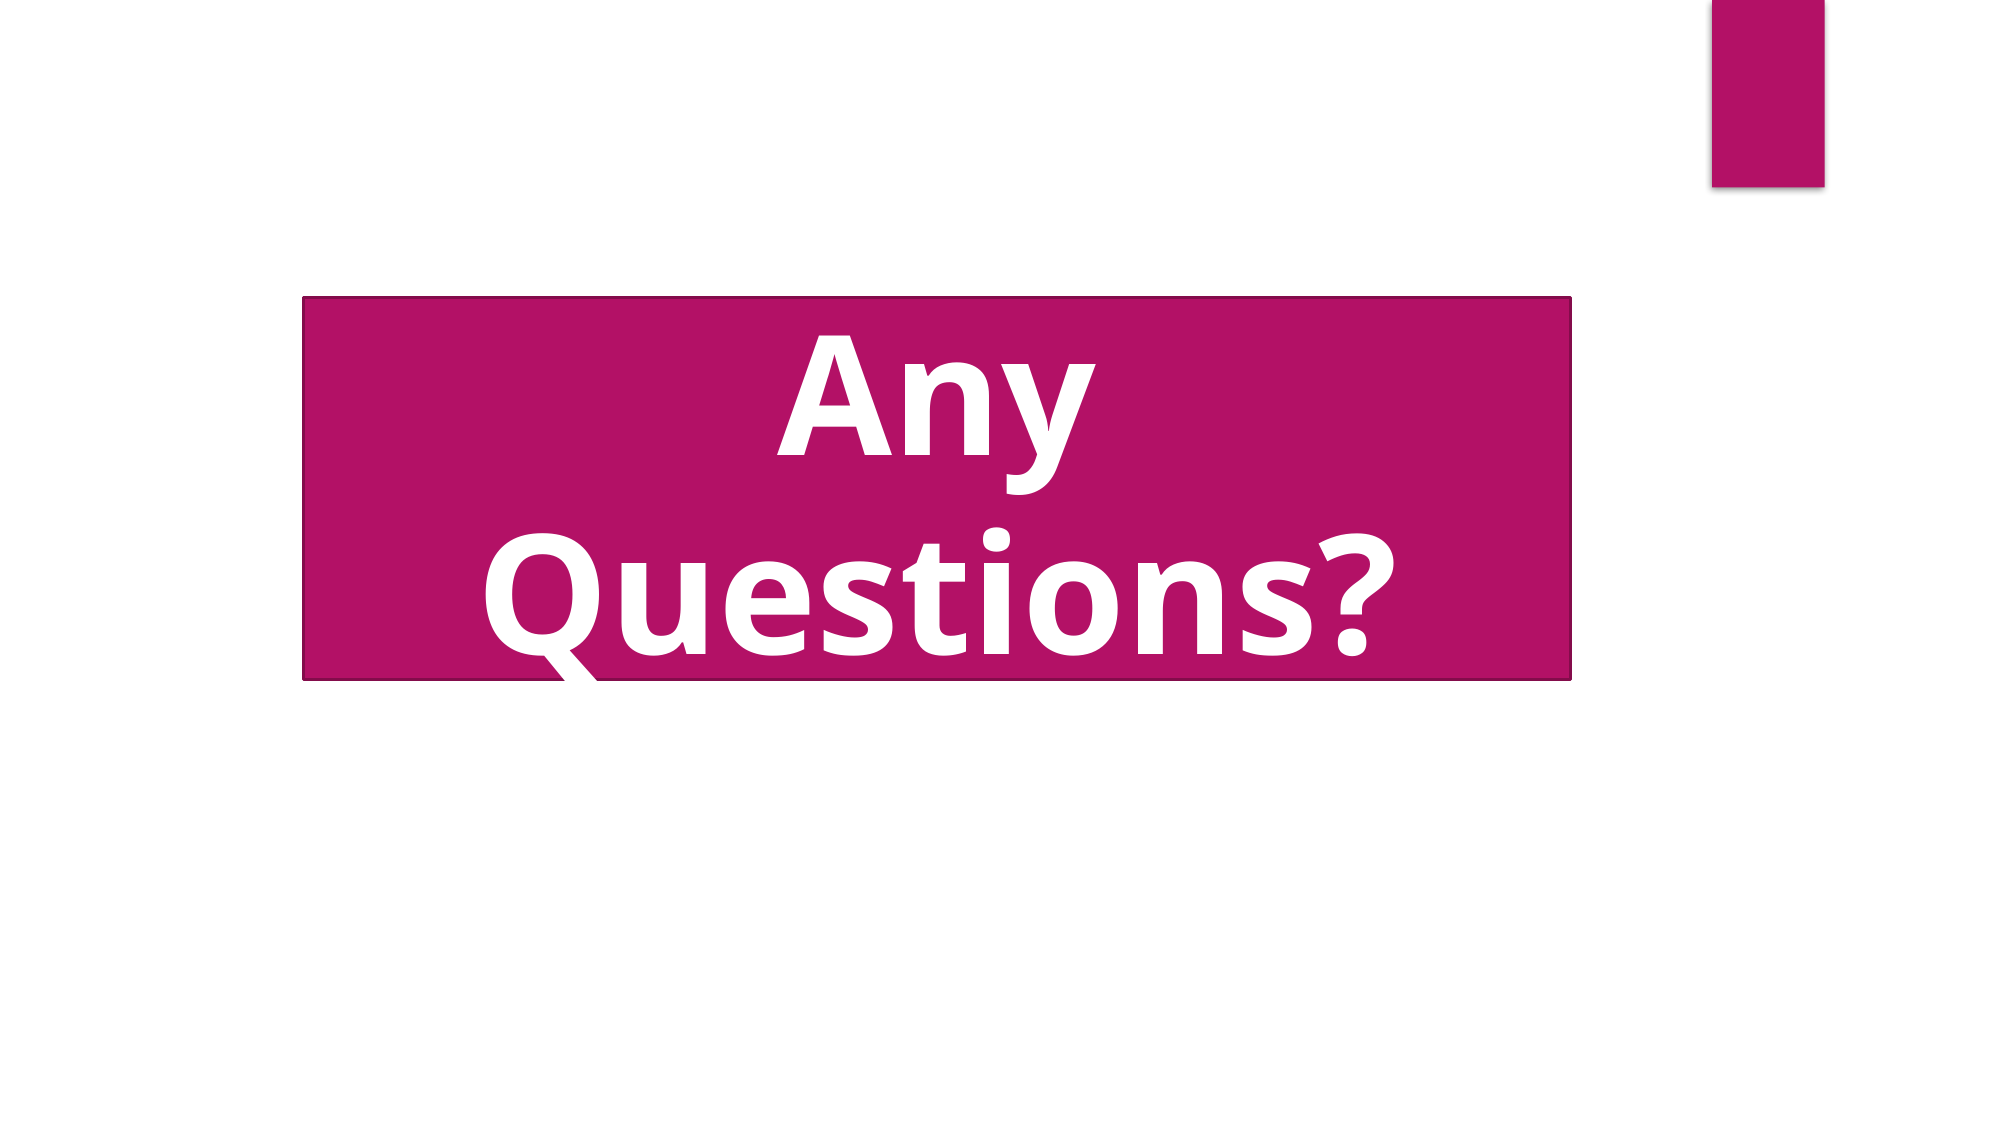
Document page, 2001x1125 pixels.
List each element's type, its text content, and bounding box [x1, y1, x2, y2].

text_box Any Questions? [302, 296, 1572, 681]
